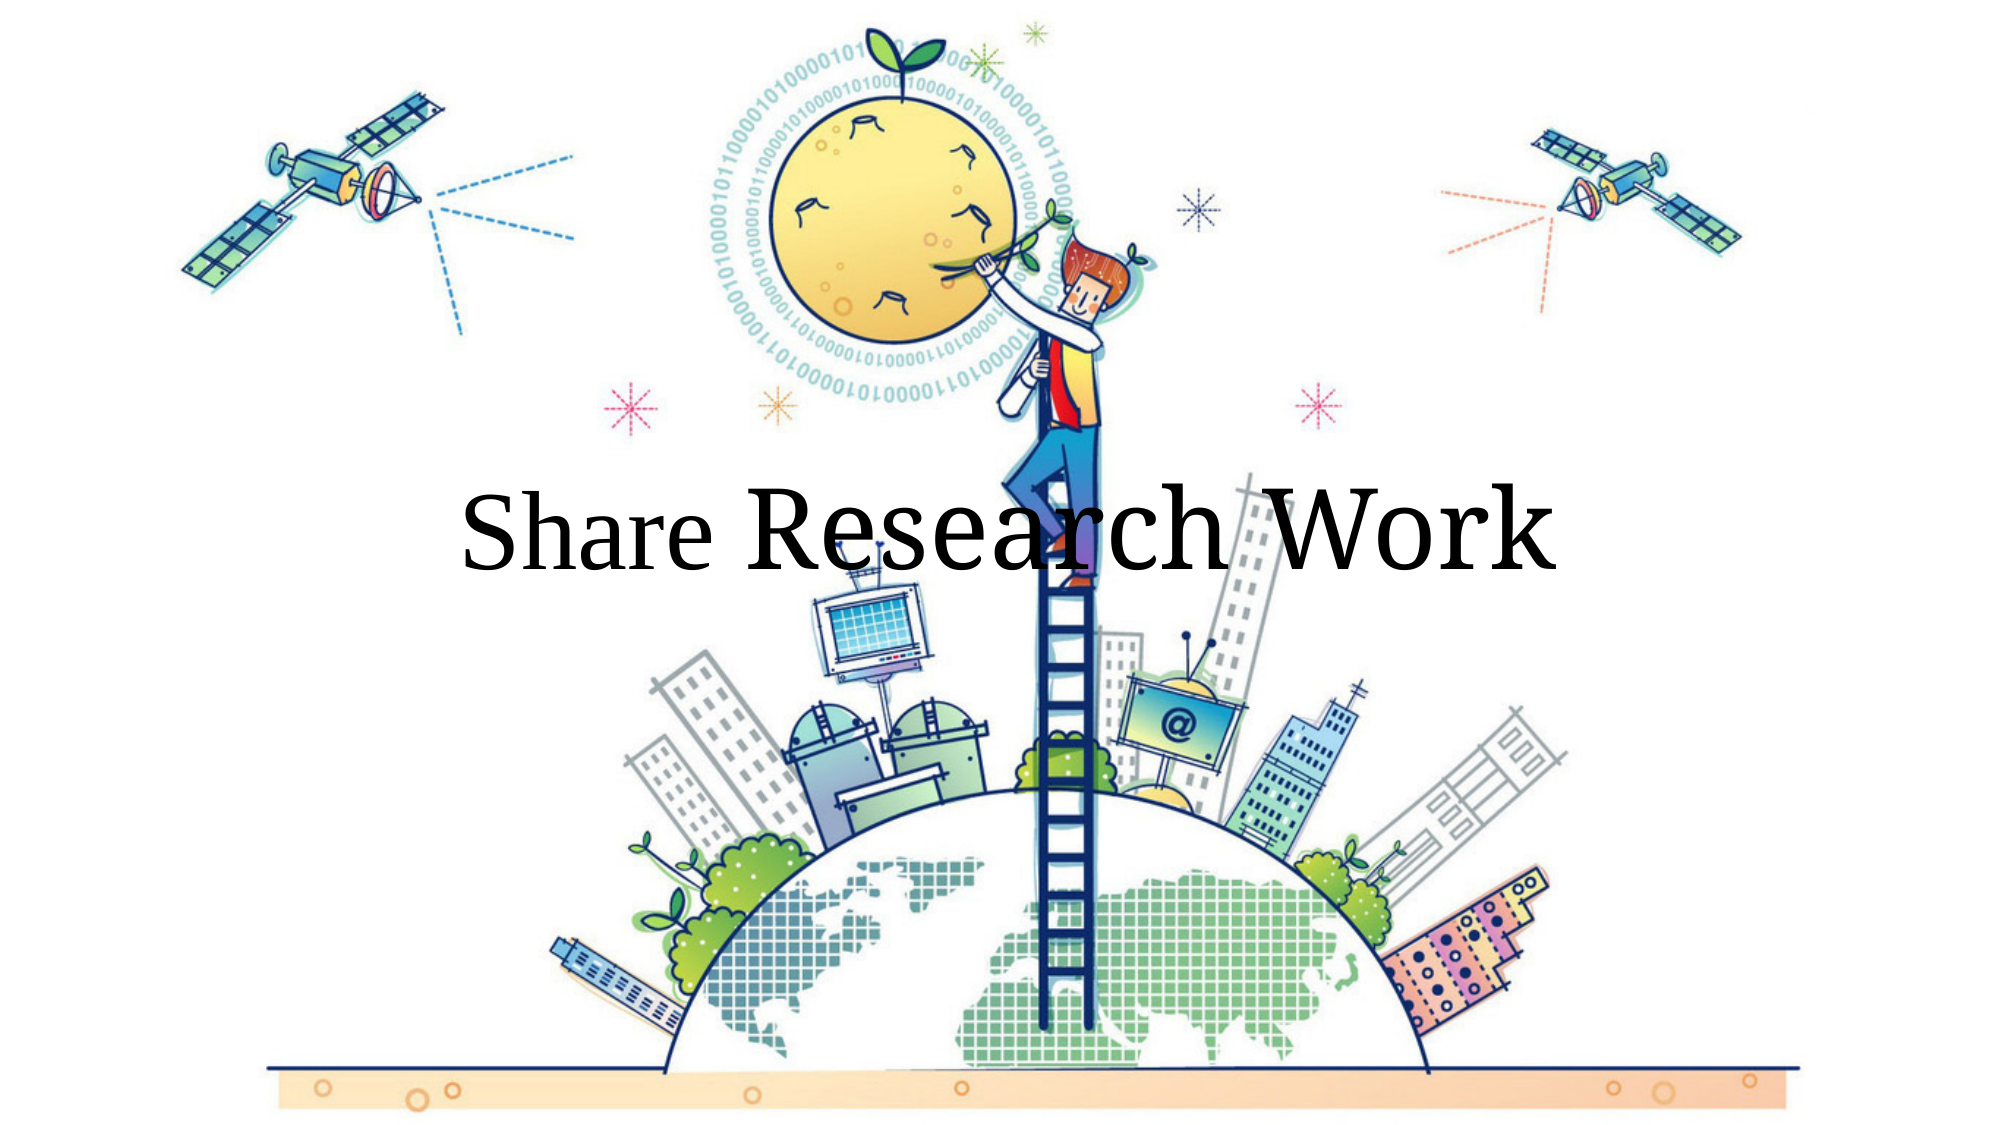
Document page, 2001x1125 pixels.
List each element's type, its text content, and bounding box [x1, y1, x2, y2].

text_box Share Research Work [444, 450, 1602, 600]
picture [0, 0, 2001, 1125]
